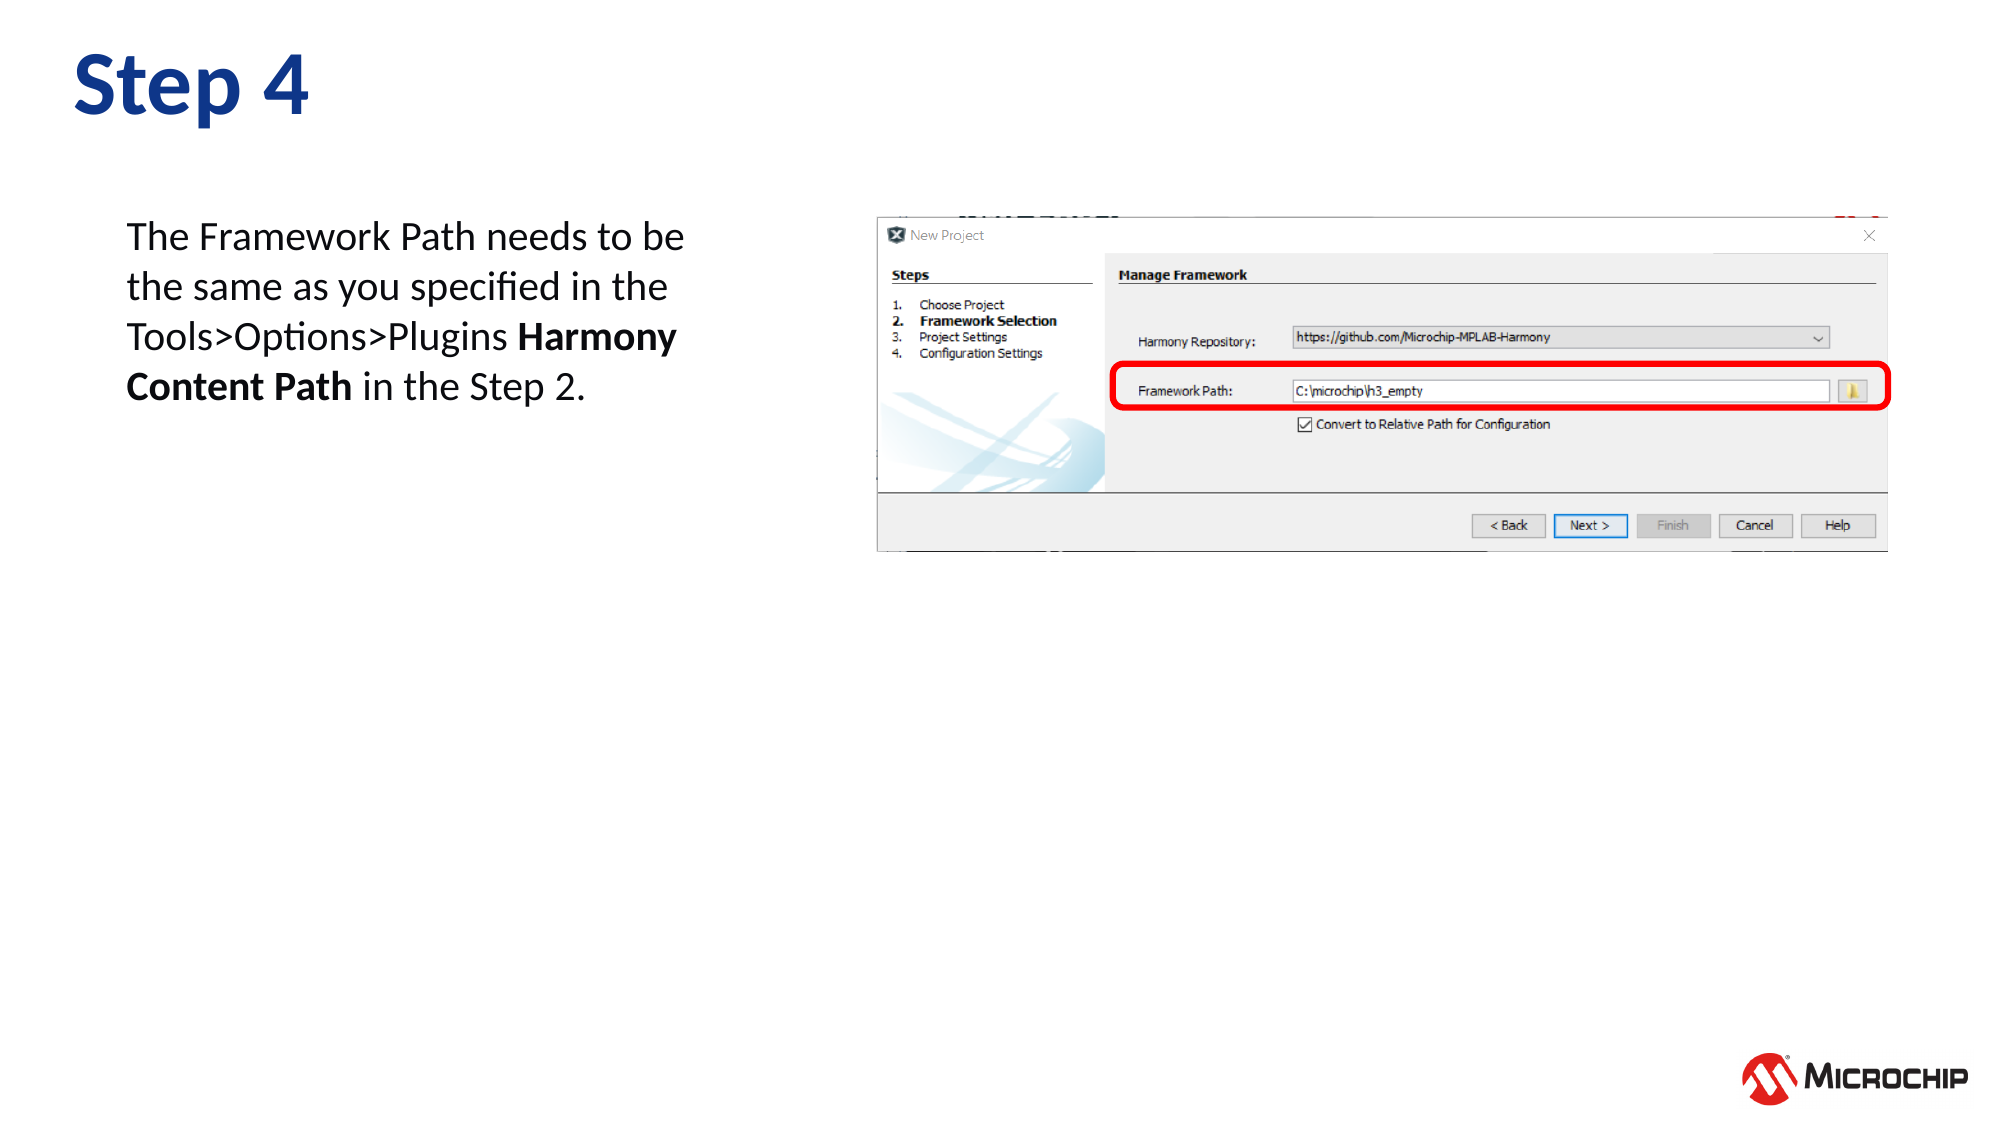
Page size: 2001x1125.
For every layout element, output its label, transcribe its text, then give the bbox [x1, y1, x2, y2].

text_box The Framework Path needs to be the same as you specified in the Tools>Options>Plugins Harmony Content Path in the Step 2. [111, 201, 715, 417]
picture [1736, 1049, 1974, 1109]
text_box Step 4 [58, 15, 1929, 144]
picture [875, 216, 1889, 553]
